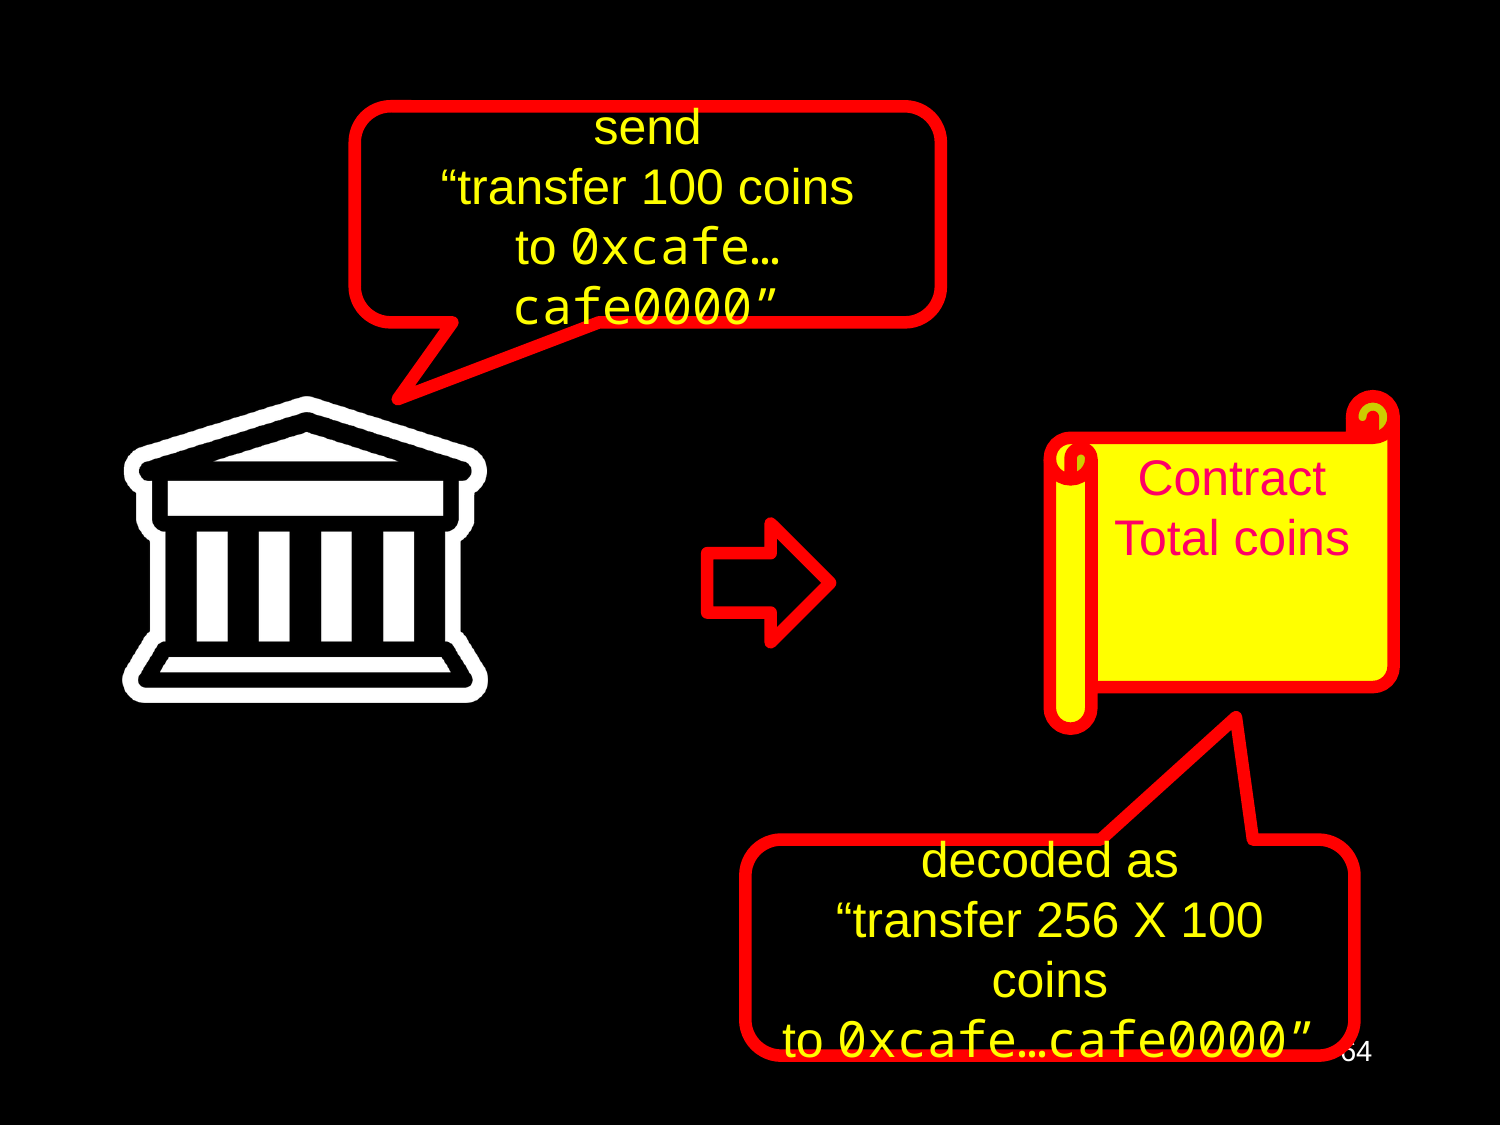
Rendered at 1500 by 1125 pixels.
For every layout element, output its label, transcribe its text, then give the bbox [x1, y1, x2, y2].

text_box Contract Total coins [1049, 396, 1394, 729]
slide_number 64 [1074, 1024, 1388, 1101]
picture [122, 395, 488, 703]
text_box [707, 523, 831, 643]
text_box decoded as “transfer 256 X 100 coins to 0xcafe…cafe0000” [745, 717, 1355, 1056]
text_box send “transfer 100 coins to 0xcafe…cafe0000” [354, 106, 941, 394]
